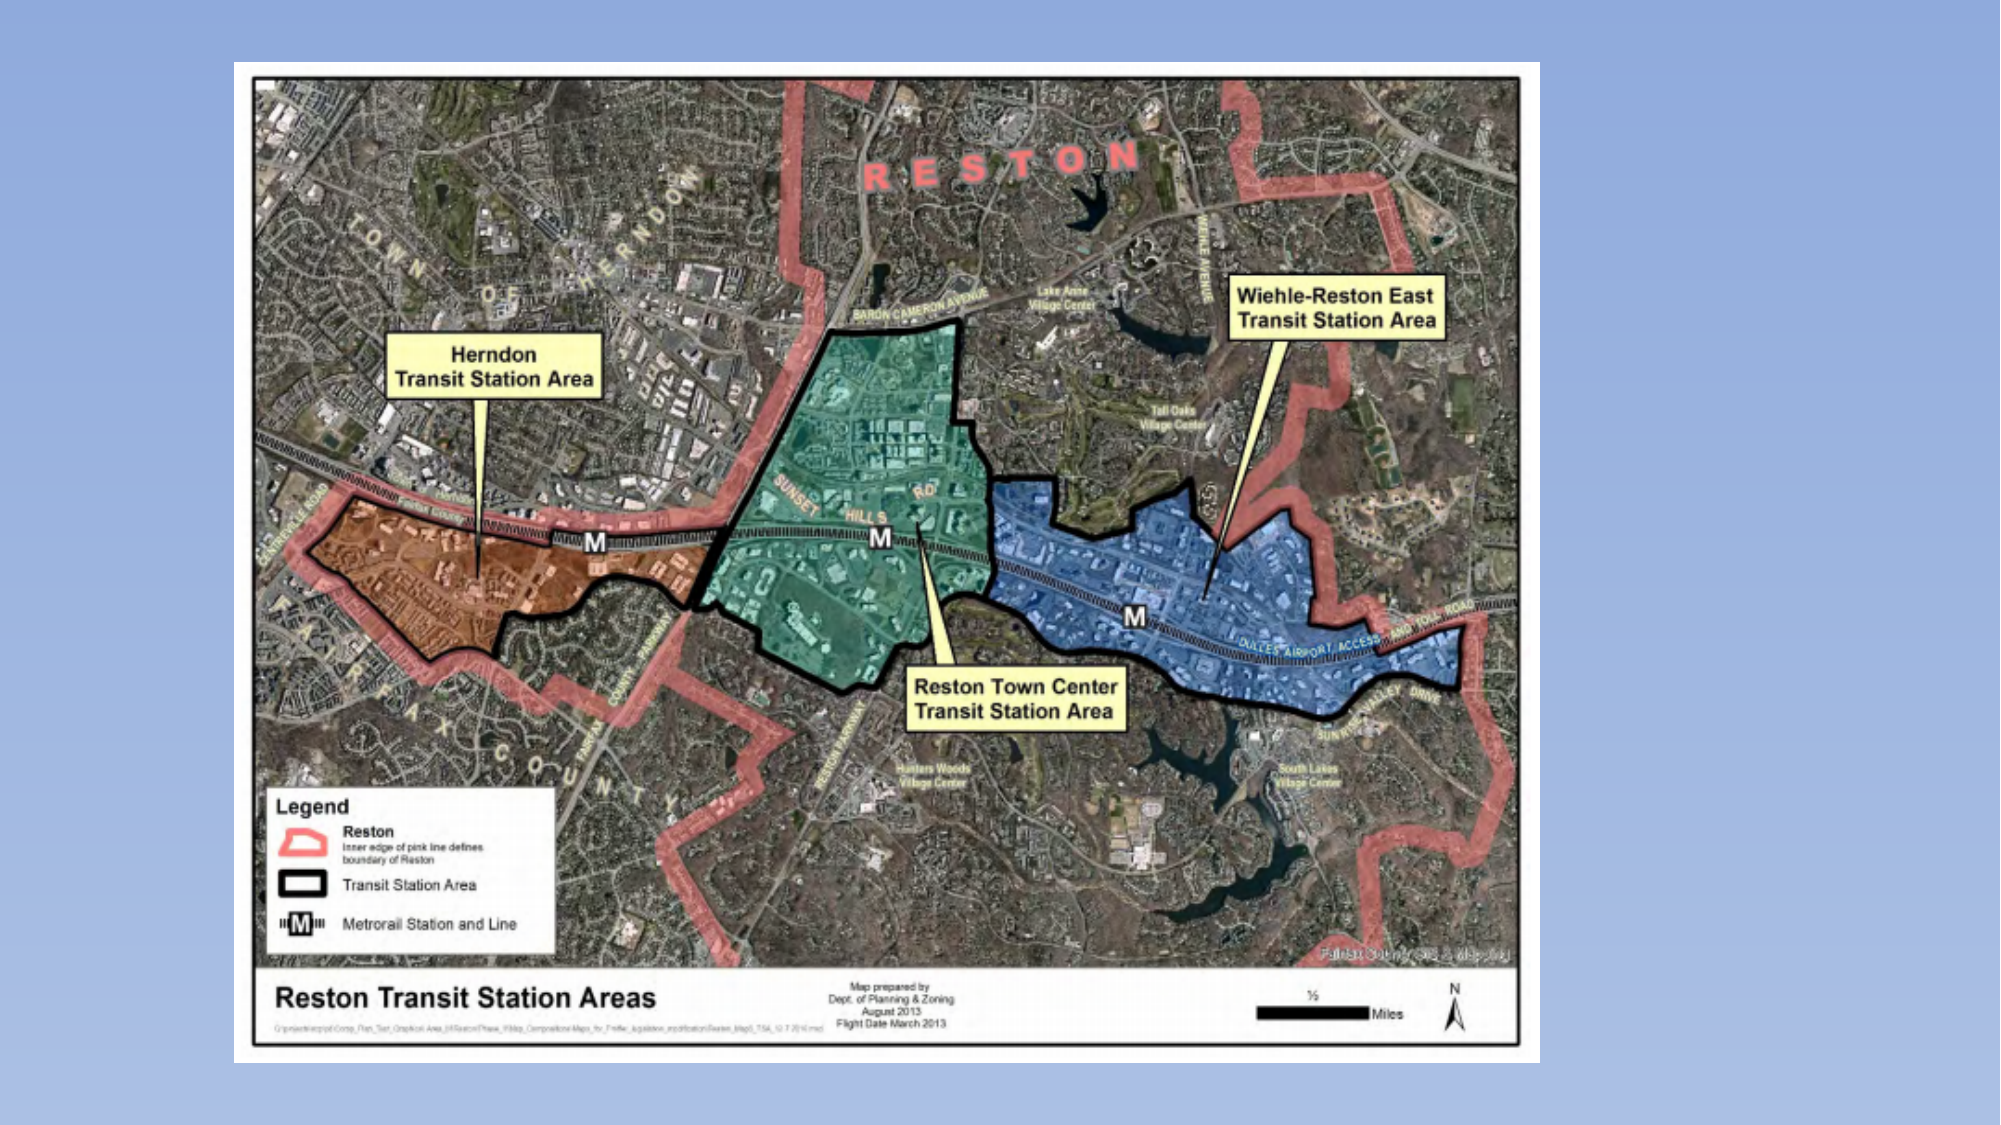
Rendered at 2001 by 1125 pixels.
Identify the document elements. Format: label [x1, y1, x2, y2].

picture [234, 62, 1540, 1063]
